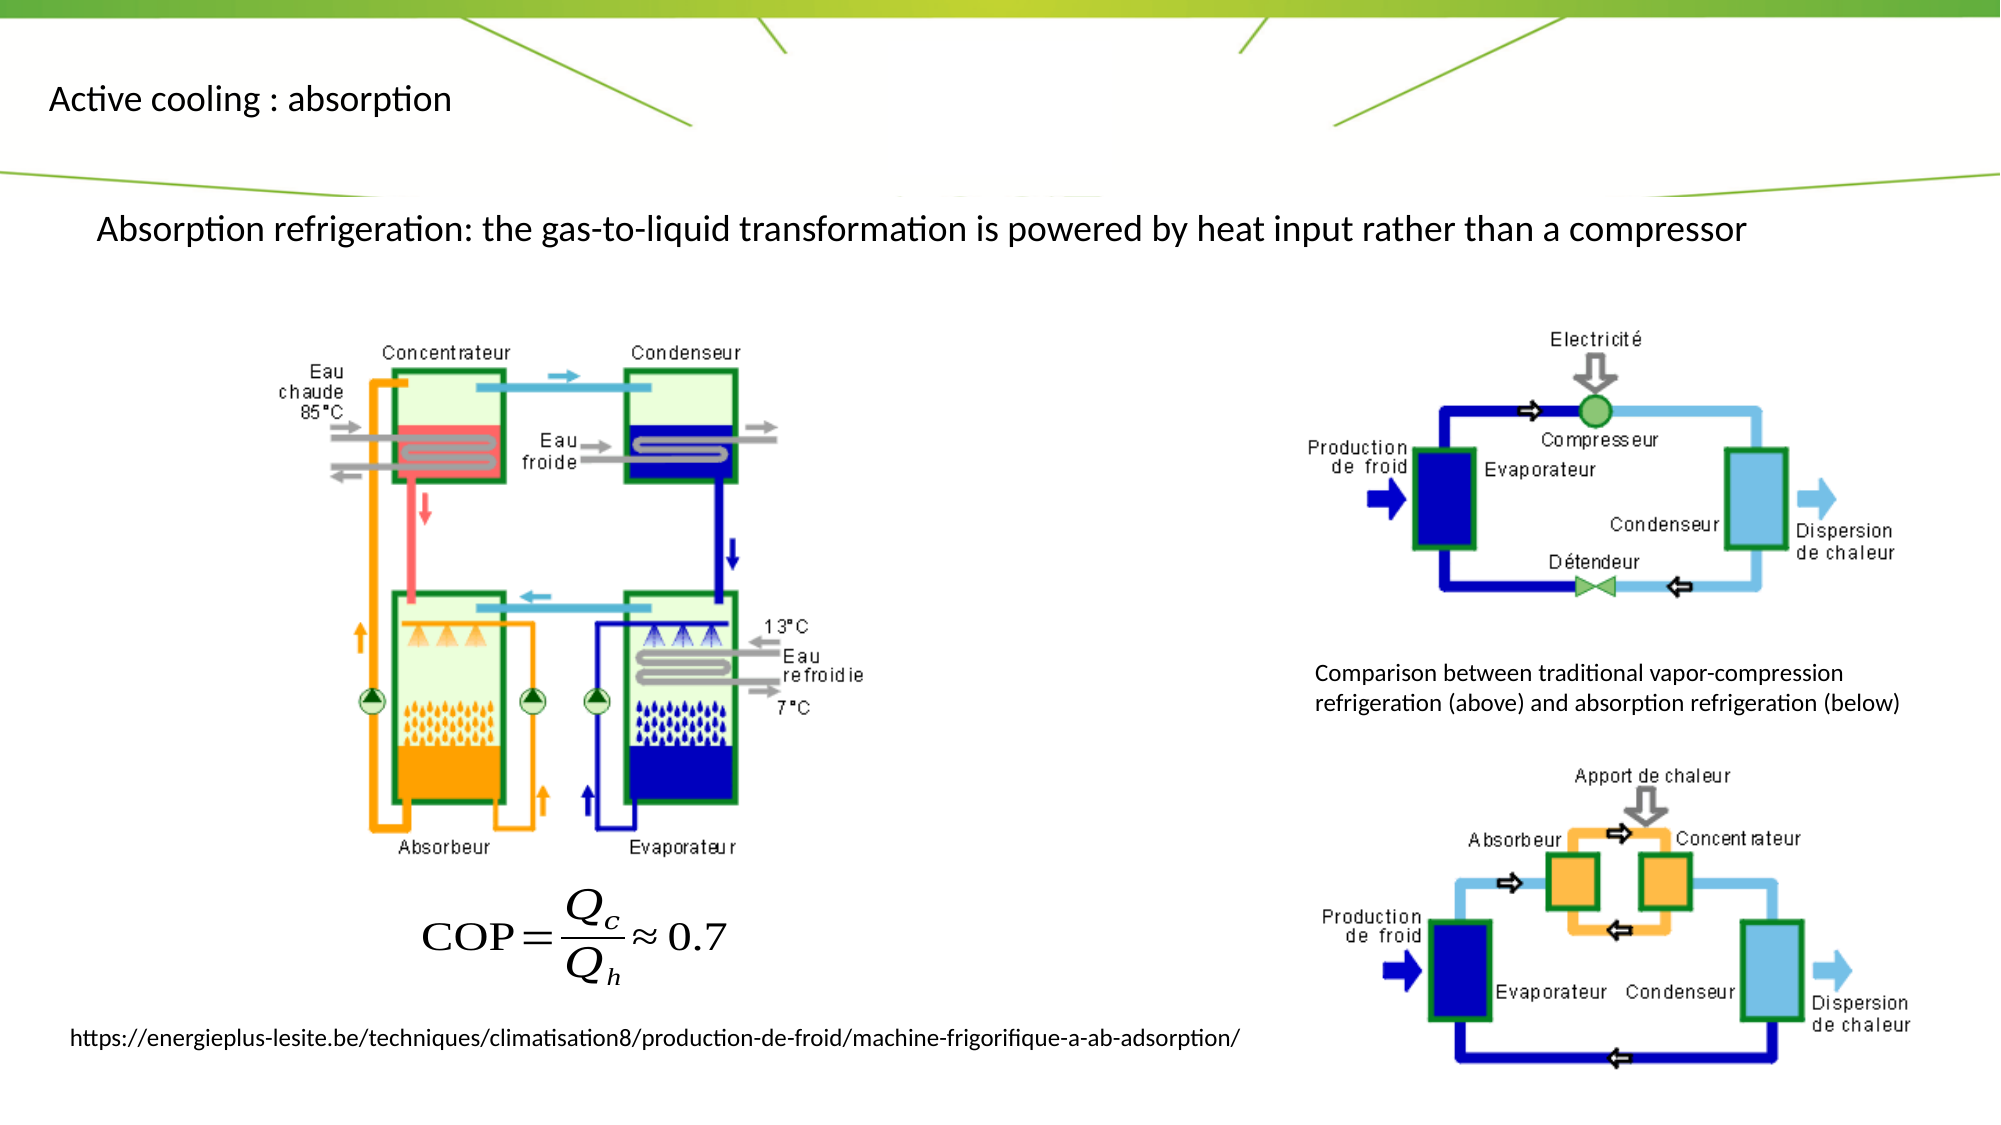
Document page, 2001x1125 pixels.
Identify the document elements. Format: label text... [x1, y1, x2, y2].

picture [0, 0, 2000, 197]
text_box Absorption refrigeration: the gas-to-liquid transformation is powered by heat input rather than a compressor [81, 196, 1765, 256]
text_box https://energieplus-lesite.be/techniques/climatisation8/production-de-froid/machine-frigorifique-a-ab-adsorption/ [54, 1014, 1316, 1059]
picture [1321, 763, 1912, 1071]
text_box Active cooling : absorption [34, 66, 468, 127]
text_box Comparison between traditional vapor-compression refrigeration (above) and absorption refrigeration (below) [1300, 649, 1934, 725]
picture [255, 340, 866, 862]
picture [1300, 326, 1904, 602]
text_box [421, 883, 729, 992]
